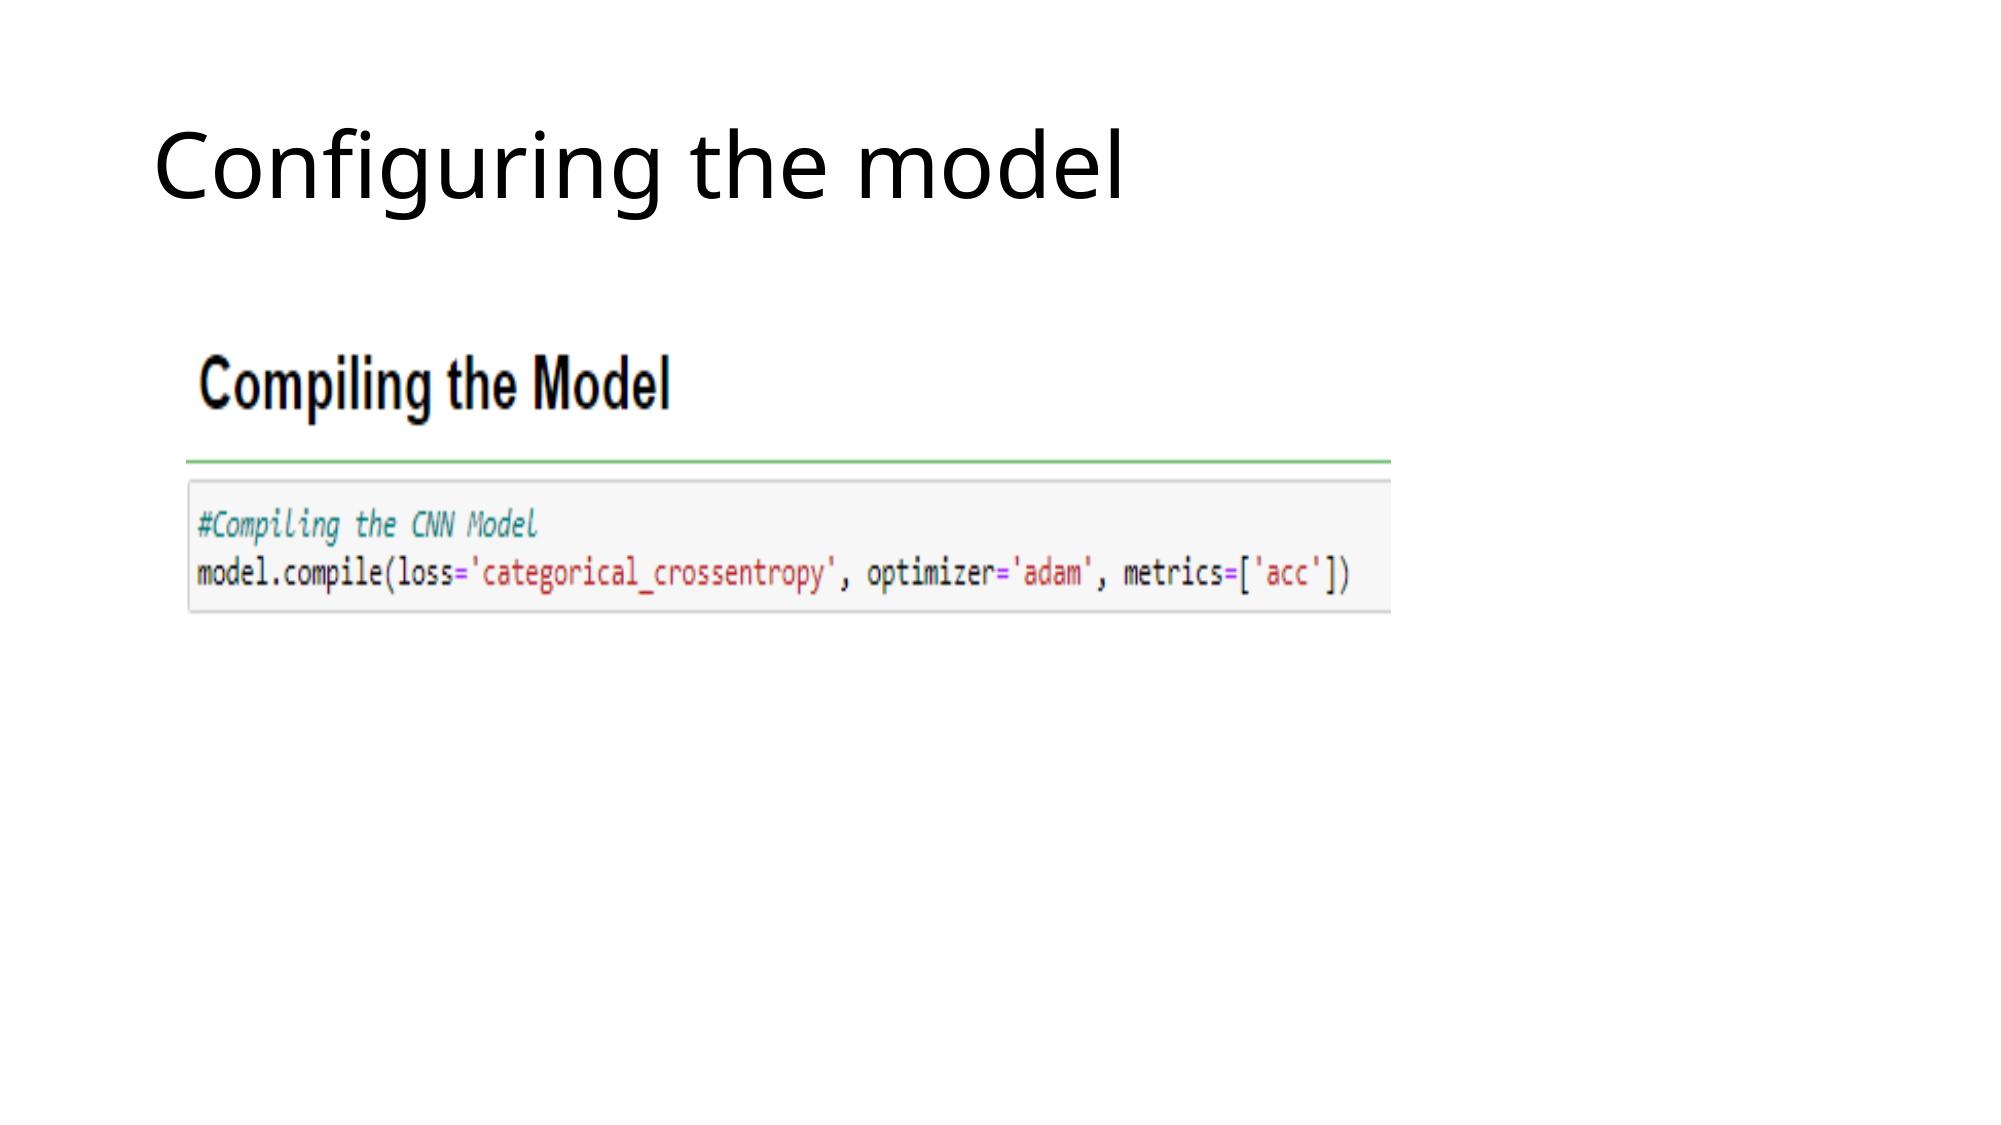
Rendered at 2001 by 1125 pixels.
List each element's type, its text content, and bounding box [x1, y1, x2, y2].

title Configuring the model [137, 59, 1863, 278]
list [186, 324, 1391, 624]
